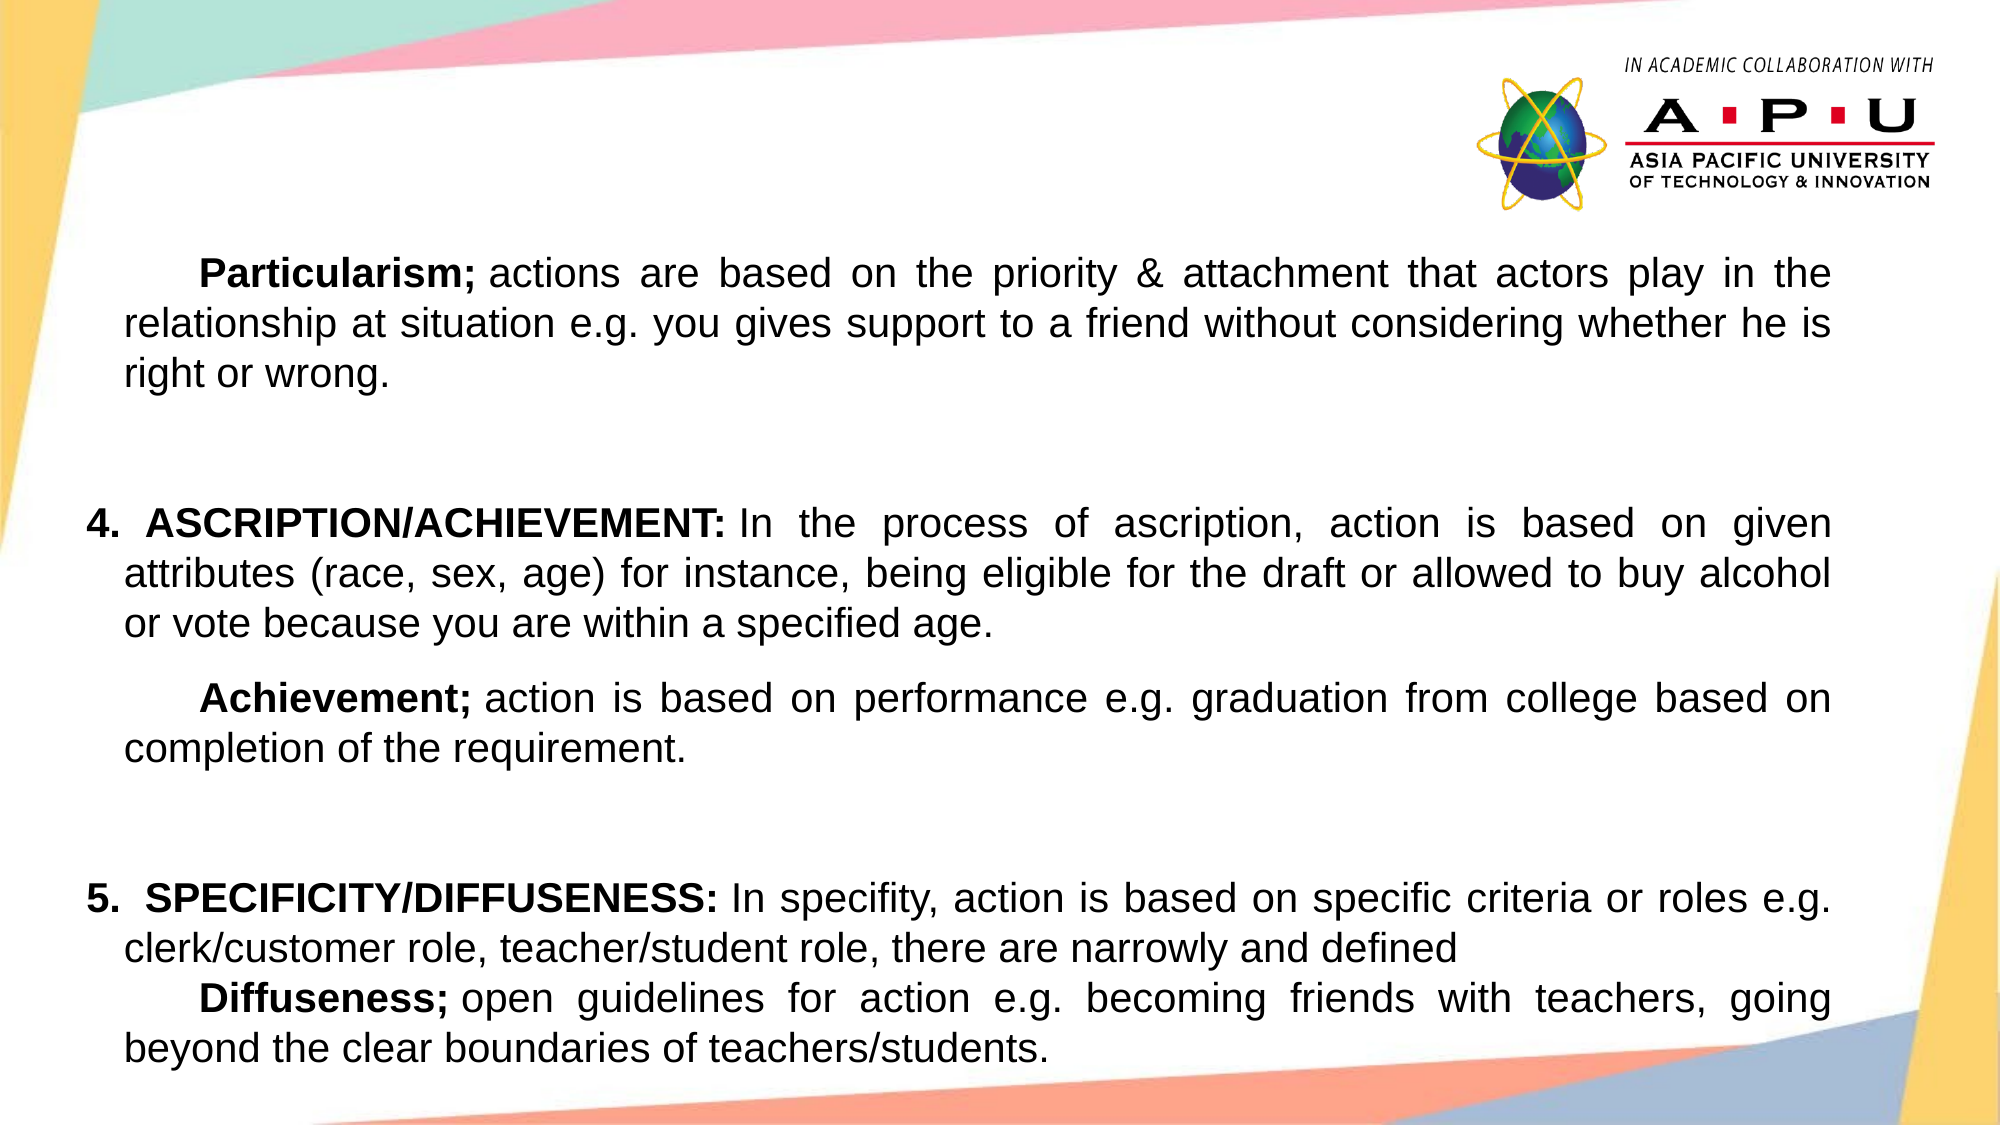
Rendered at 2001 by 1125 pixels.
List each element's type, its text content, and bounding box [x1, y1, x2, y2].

picture [0, 0, 2000, 1125]
text_box Particularism; actions are based on the priority & attachment that actors play in the relationship at situation e.g. you gives support to a friend without considering whether he is right or wrong. 4. ASCRIPTION/ACHIEVEMENT: In the process of ascription, action is based on given attributes (race, sex, age) for instance, being eligible for the draft or allowed to buy alcohol or vote because you are within a specified age. Achievement; action is based on performance e.g. graduation from college based on completion of the requirement. 5. SPECIFICITY/DIFFUSENESS: In specifity, action is based on specific criteria or roles e.g. clerk/customer role, teacher/student role, there are narrowly and defined Diffuseness; open guidelines for action e.g. becoming friends with teachers, going beyond the clear boundaries of teachers/students. [34, 237, 1848, 1078]
text_box [1453, 0, 1956, 293]
